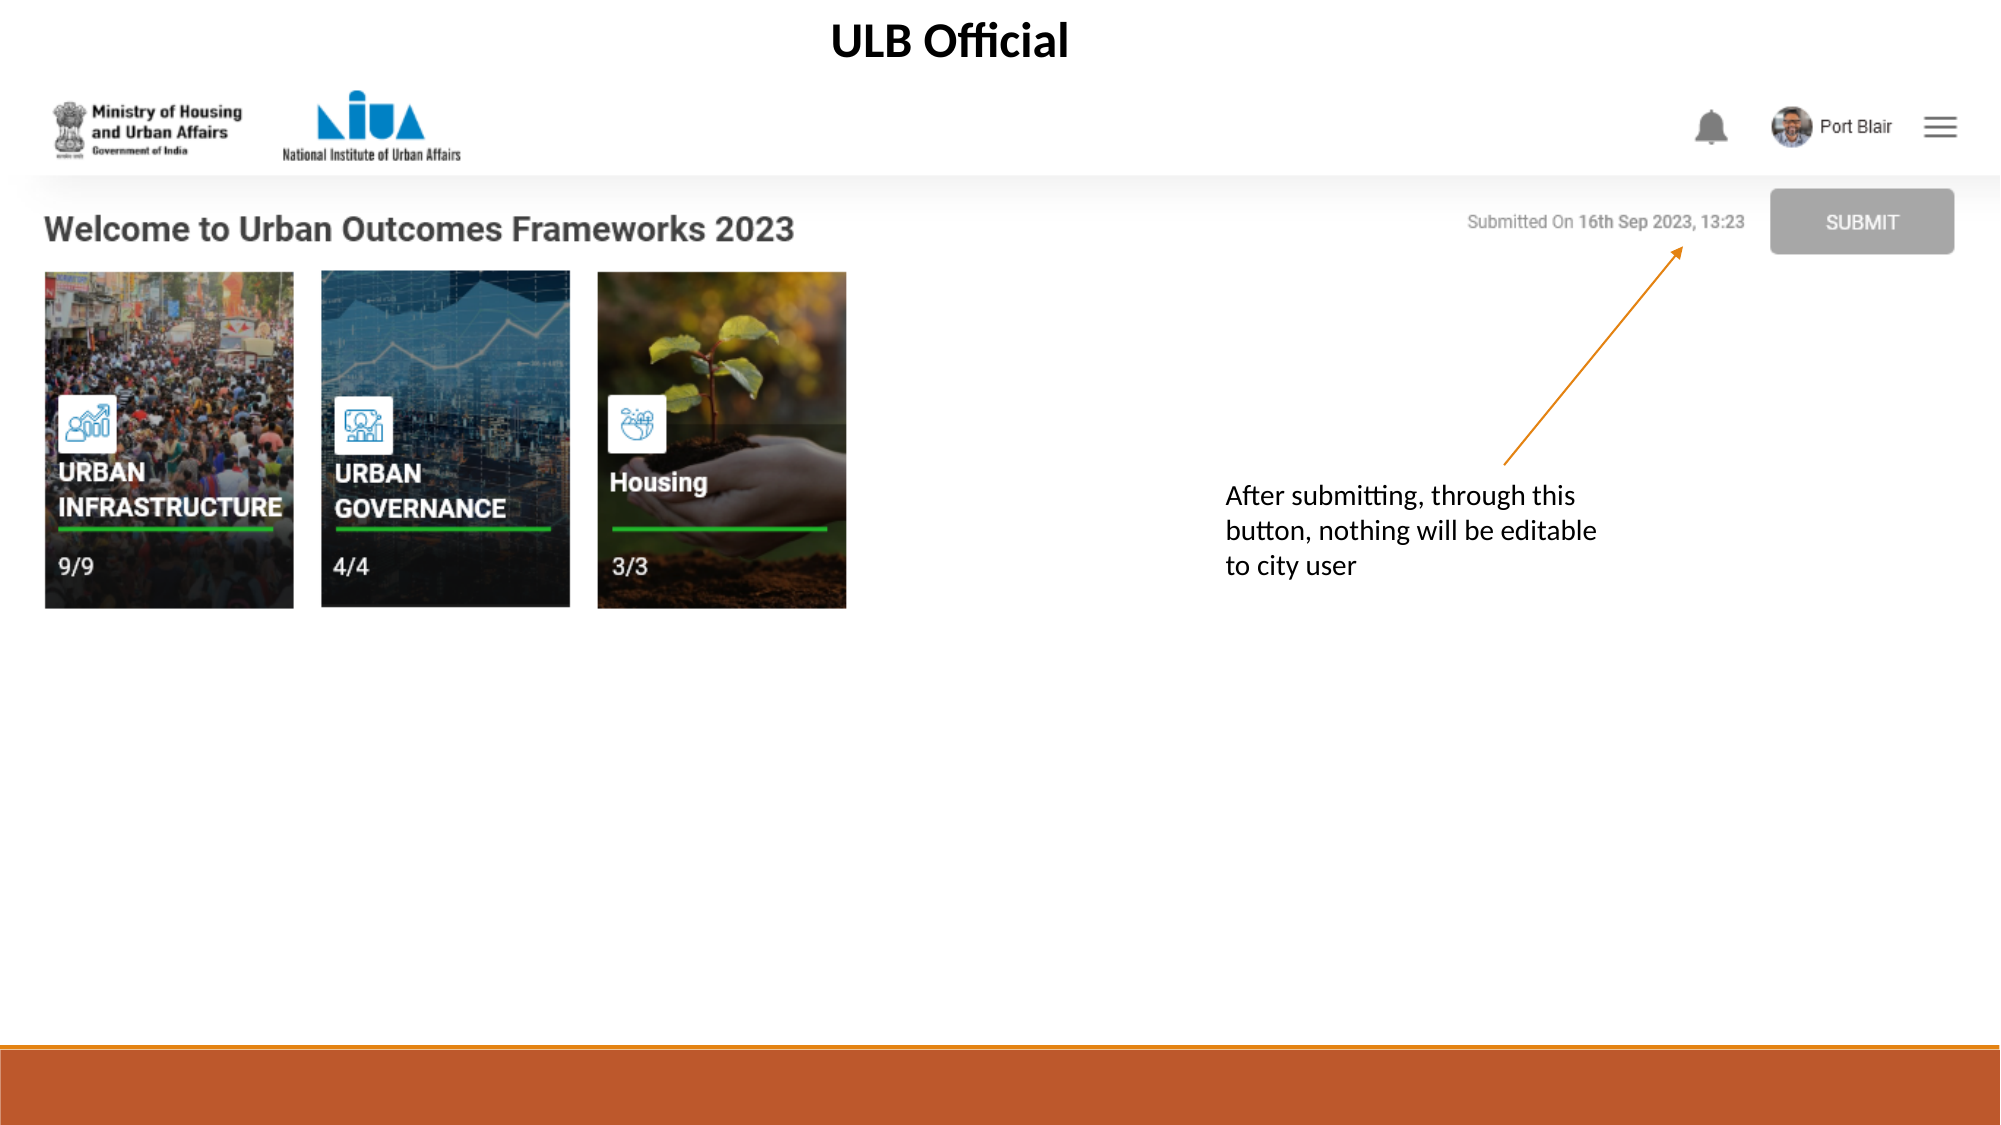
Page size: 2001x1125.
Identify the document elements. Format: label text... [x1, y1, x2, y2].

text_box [1503, 245, 1684, 466]
picture [0, 79, 2000, 1046]
text_box ULB Official [815, 0, 1101, 75]
